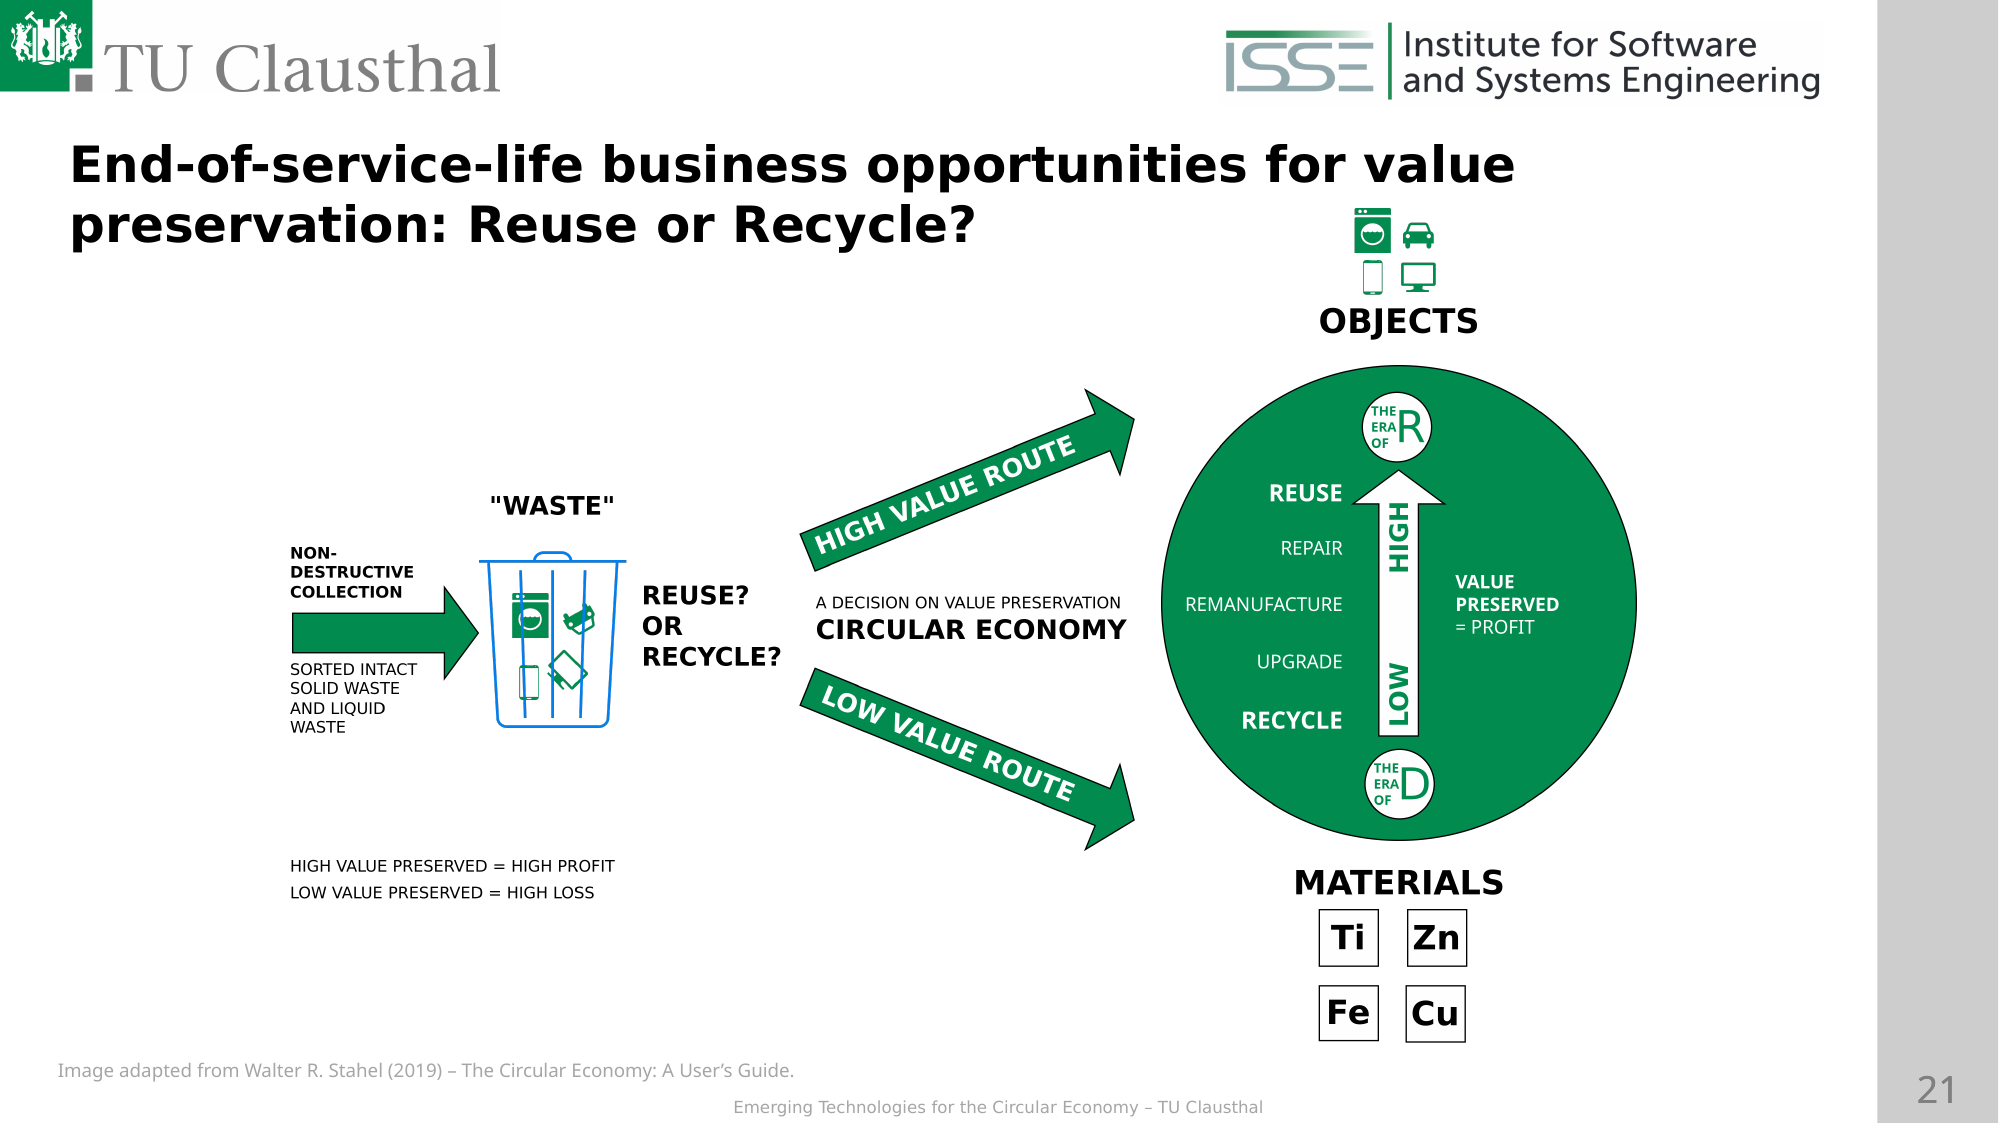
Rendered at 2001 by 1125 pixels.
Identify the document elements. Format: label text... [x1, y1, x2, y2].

picture [287, 207, 1637, 1044]
picture [0, 0, 500, 92]
text_box Image adapted from Walter R. Stahel (2019) – The Circular Economy: A User’s Guide. [43, 1051, 1105, 1089]
text_box End-of-service-life business opportunities for value preservation: Reuse or Recycle? [54, 125, 1637, 207]
picture [1218, 22, 1825, 106]
